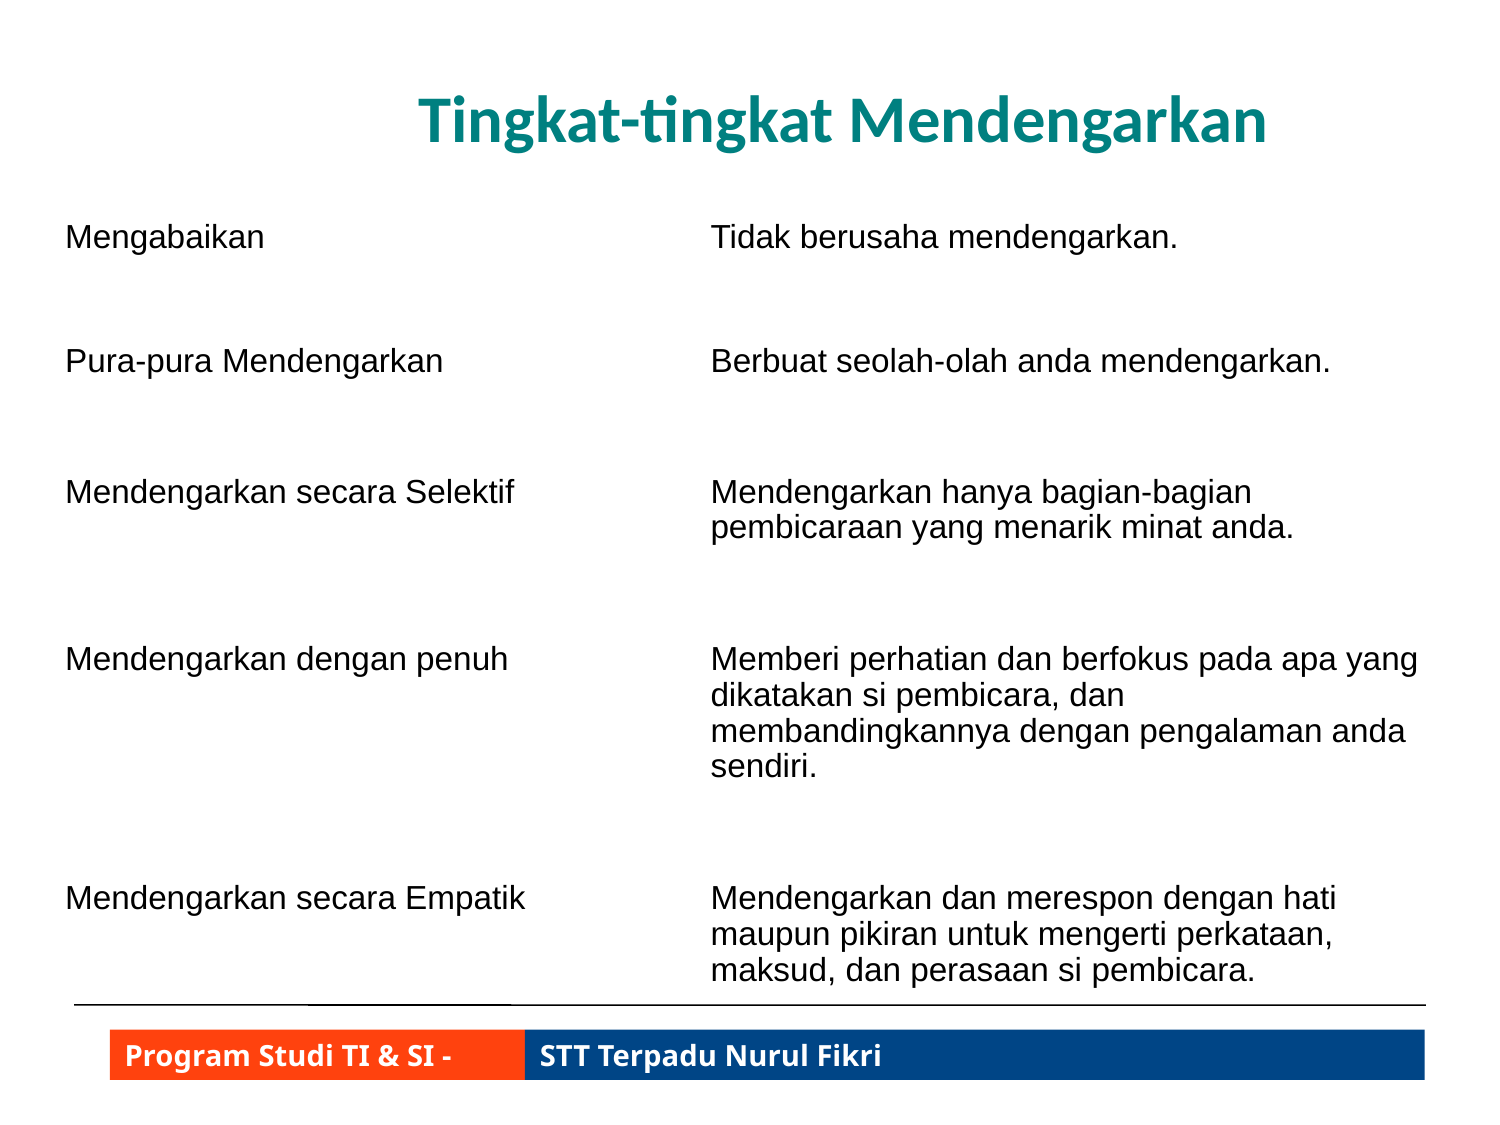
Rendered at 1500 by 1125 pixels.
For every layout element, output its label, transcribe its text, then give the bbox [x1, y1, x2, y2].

title Tingkat-tingkat Mendengarkan [225, 15, 1463, 225]
list Mengabaikan Tidak berusaha mendengarkan. Pura-pura Mendengarkan Berbuat seolah-olah anda mendengarkan. Mendengarkan secara Selektif Mendengarkan hanya bagian-bagian pembicaraan yang menarik minat anda. Mendengarkan dengan penuh Memberi perhatian dan berfokus pada apa yang dikatakan si pembicara, dan membandingkannya dengan pengalaman anda sendiri. Mendengarkan secara Empatik Mendengarkan dan merespon dengan hati maupun pikiran untuk mengerti perkataan, maksud, dan perasaan si pembicara. [50, 212, 1450, 963]
